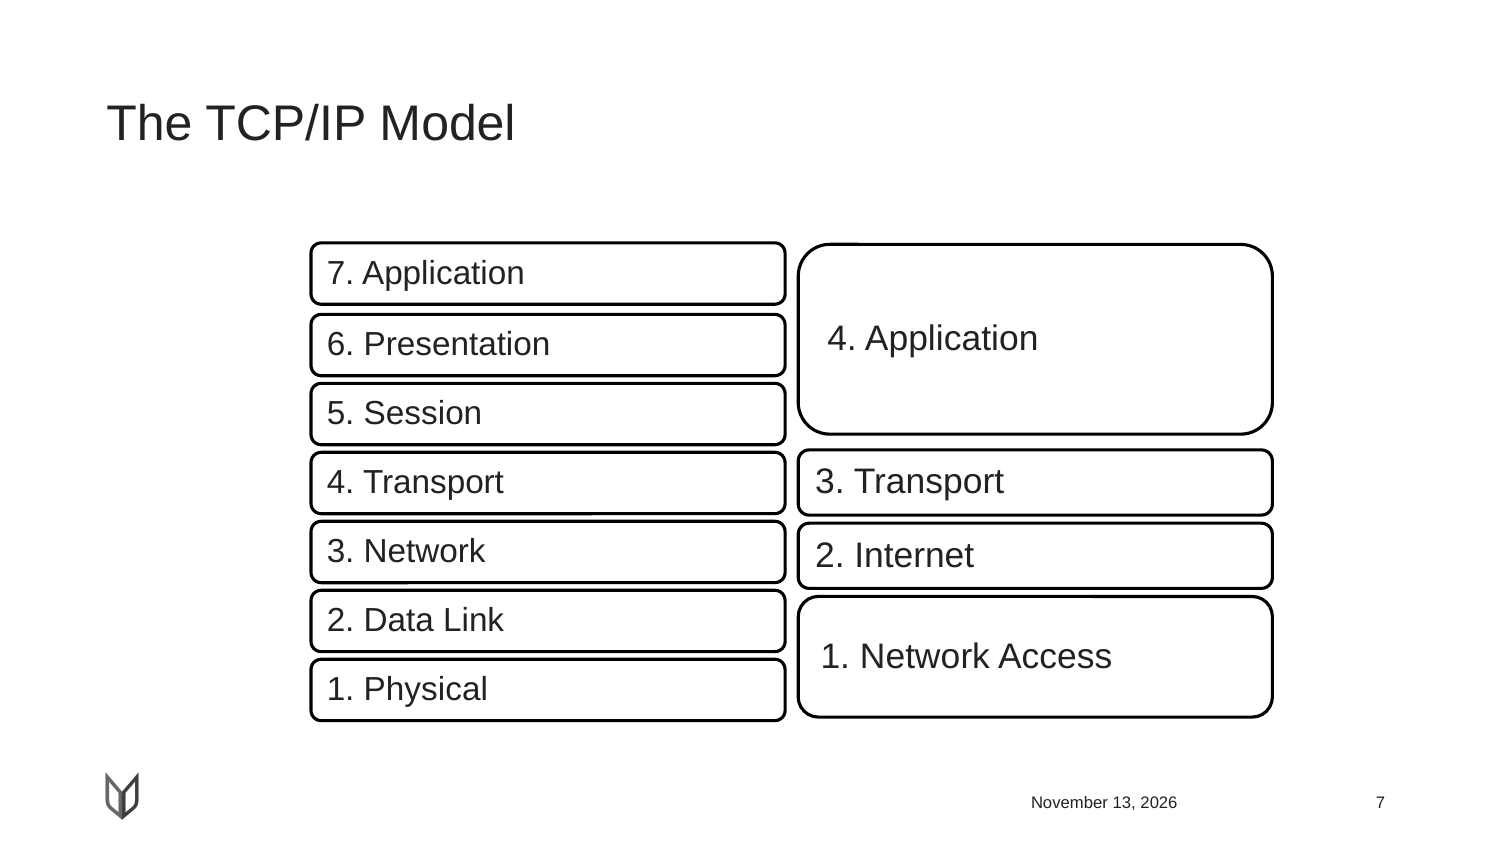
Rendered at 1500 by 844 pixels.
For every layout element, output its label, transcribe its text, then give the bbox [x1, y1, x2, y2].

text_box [798, 244, 1273, 725]
picture [105, 772, 139, 820]
title The TCP/IP Model [106, 96, 1400, 220]
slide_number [1016, 784, 1324, 815]
slide_number 7 [1324, 784, 1400, 815]
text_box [310, 242, 786, 724]
